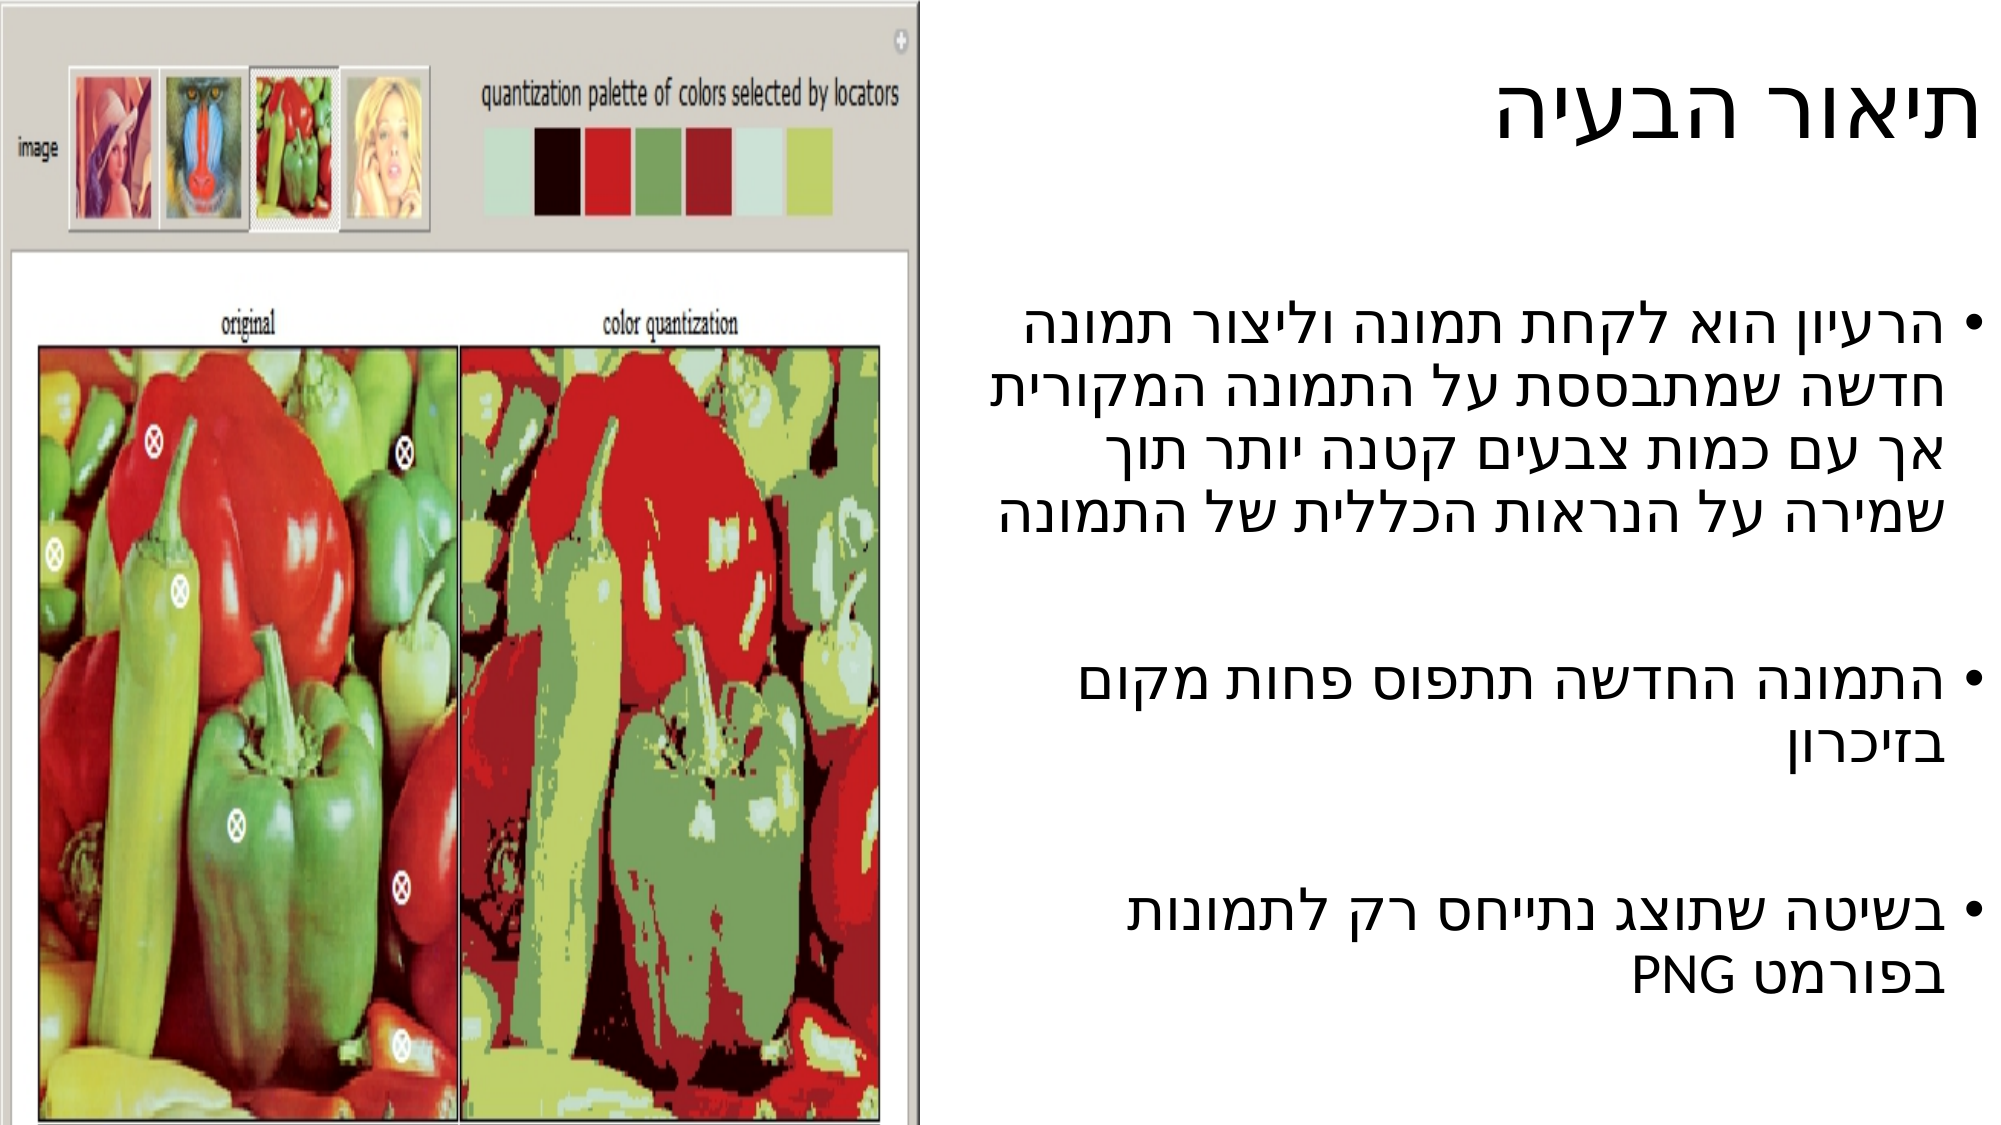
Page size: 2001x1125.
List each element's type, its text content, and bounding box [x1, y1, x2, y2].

list הרעיון הוא לקחת תמונה וליצור תמונה חדשה שמתבססת על התמונה המקורית אך עם כמות צבעים קטנה יותר תוך שמירה על הנראות הכללית של התמונה התמונה החדשה תתפוס פחות מקום בזיכרון בשיטה שתוצג נתייחס רק לתמונות בפורמט PNG [920, 194, 2000, 1124]
picture [0, 0, 920, 1125]
title תיאור הבעיה [920, 0, 2000, 194]
